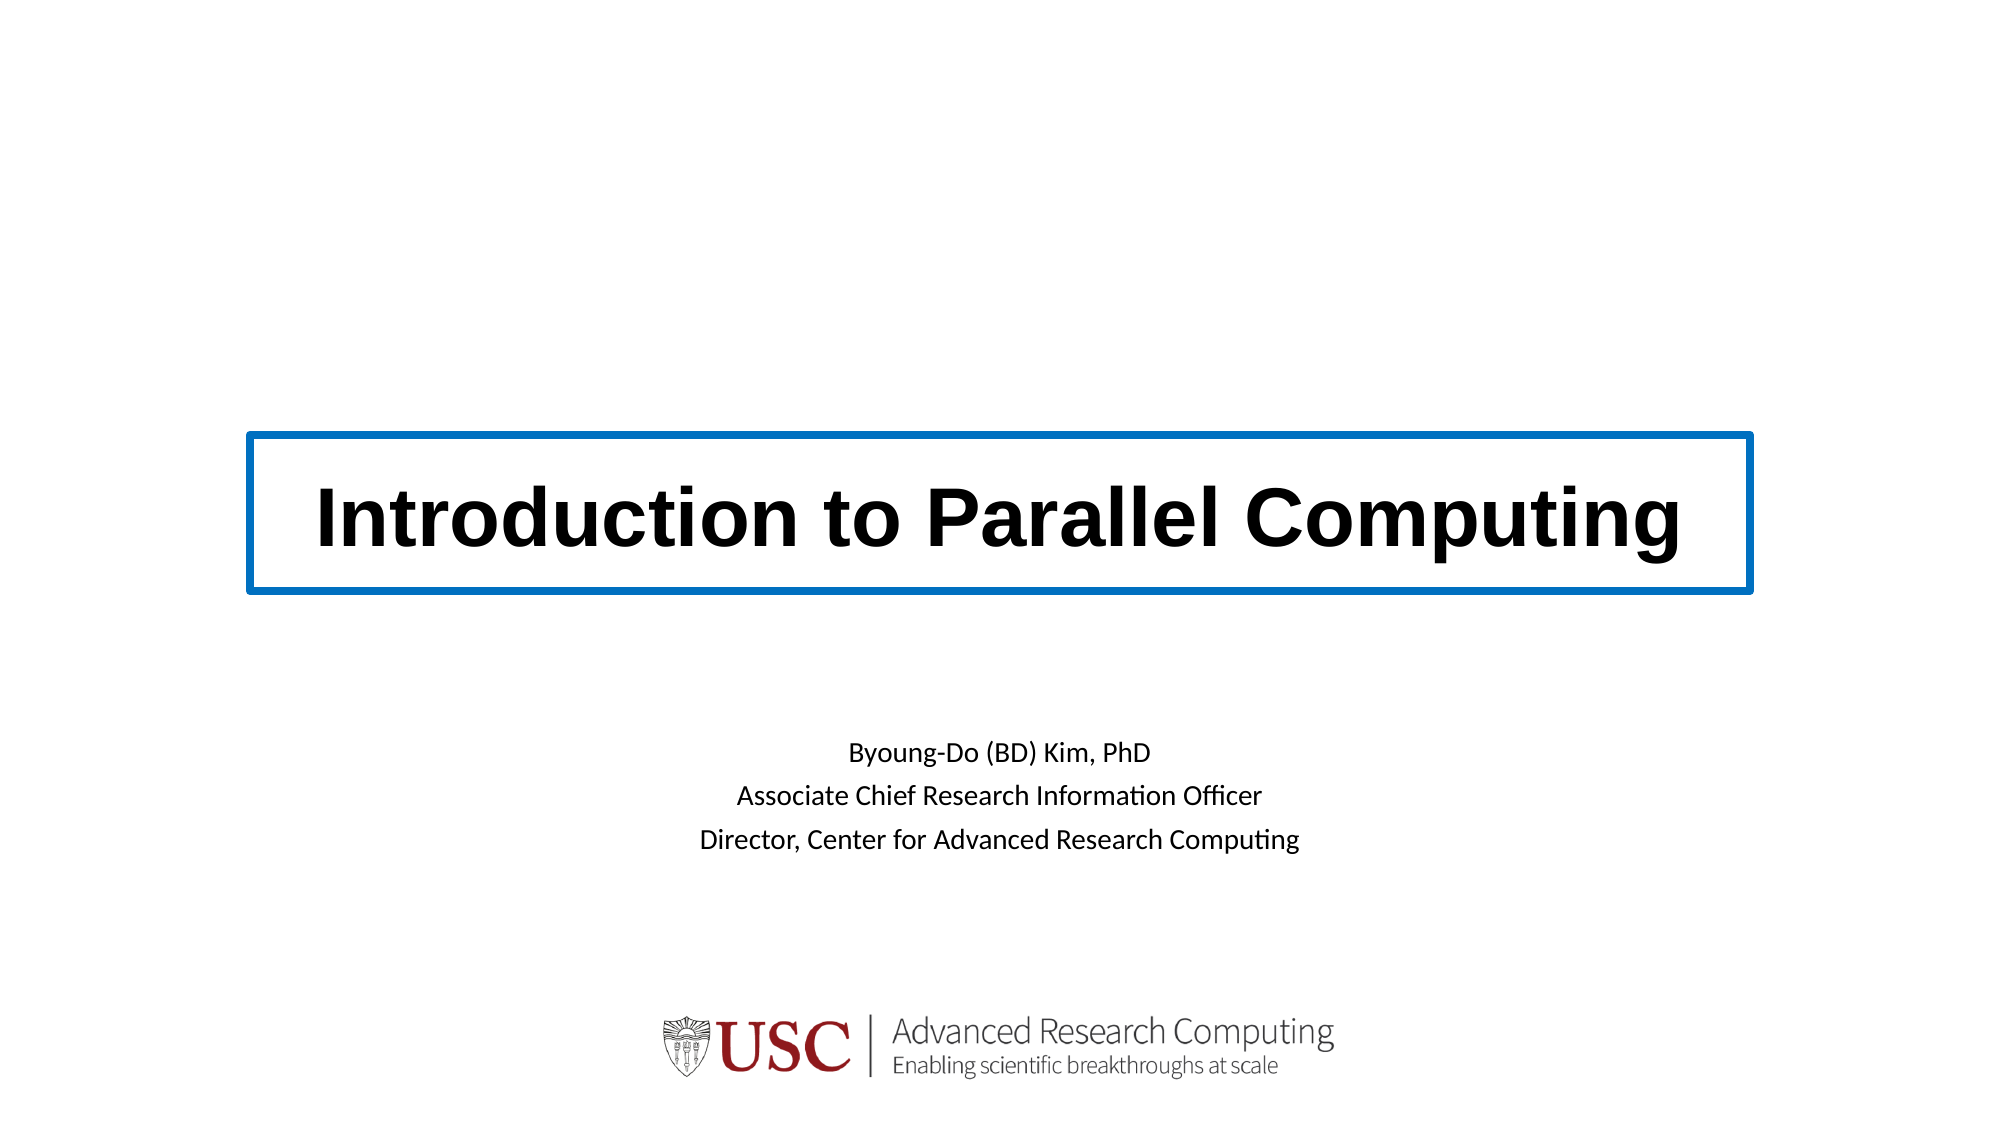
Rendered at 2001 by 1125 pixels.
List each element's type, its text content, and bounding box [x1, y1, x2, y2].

picture [662, 1001, 1338, 1085]
title Introduction to Parallel Computing [249, 434, 1750, 590]
subtitle Byoung-Do (BD) Kim, PhD Associate Chief Research Information Officer Director, Center for Advanced Research Computing [249, 590, 1750, 863]
